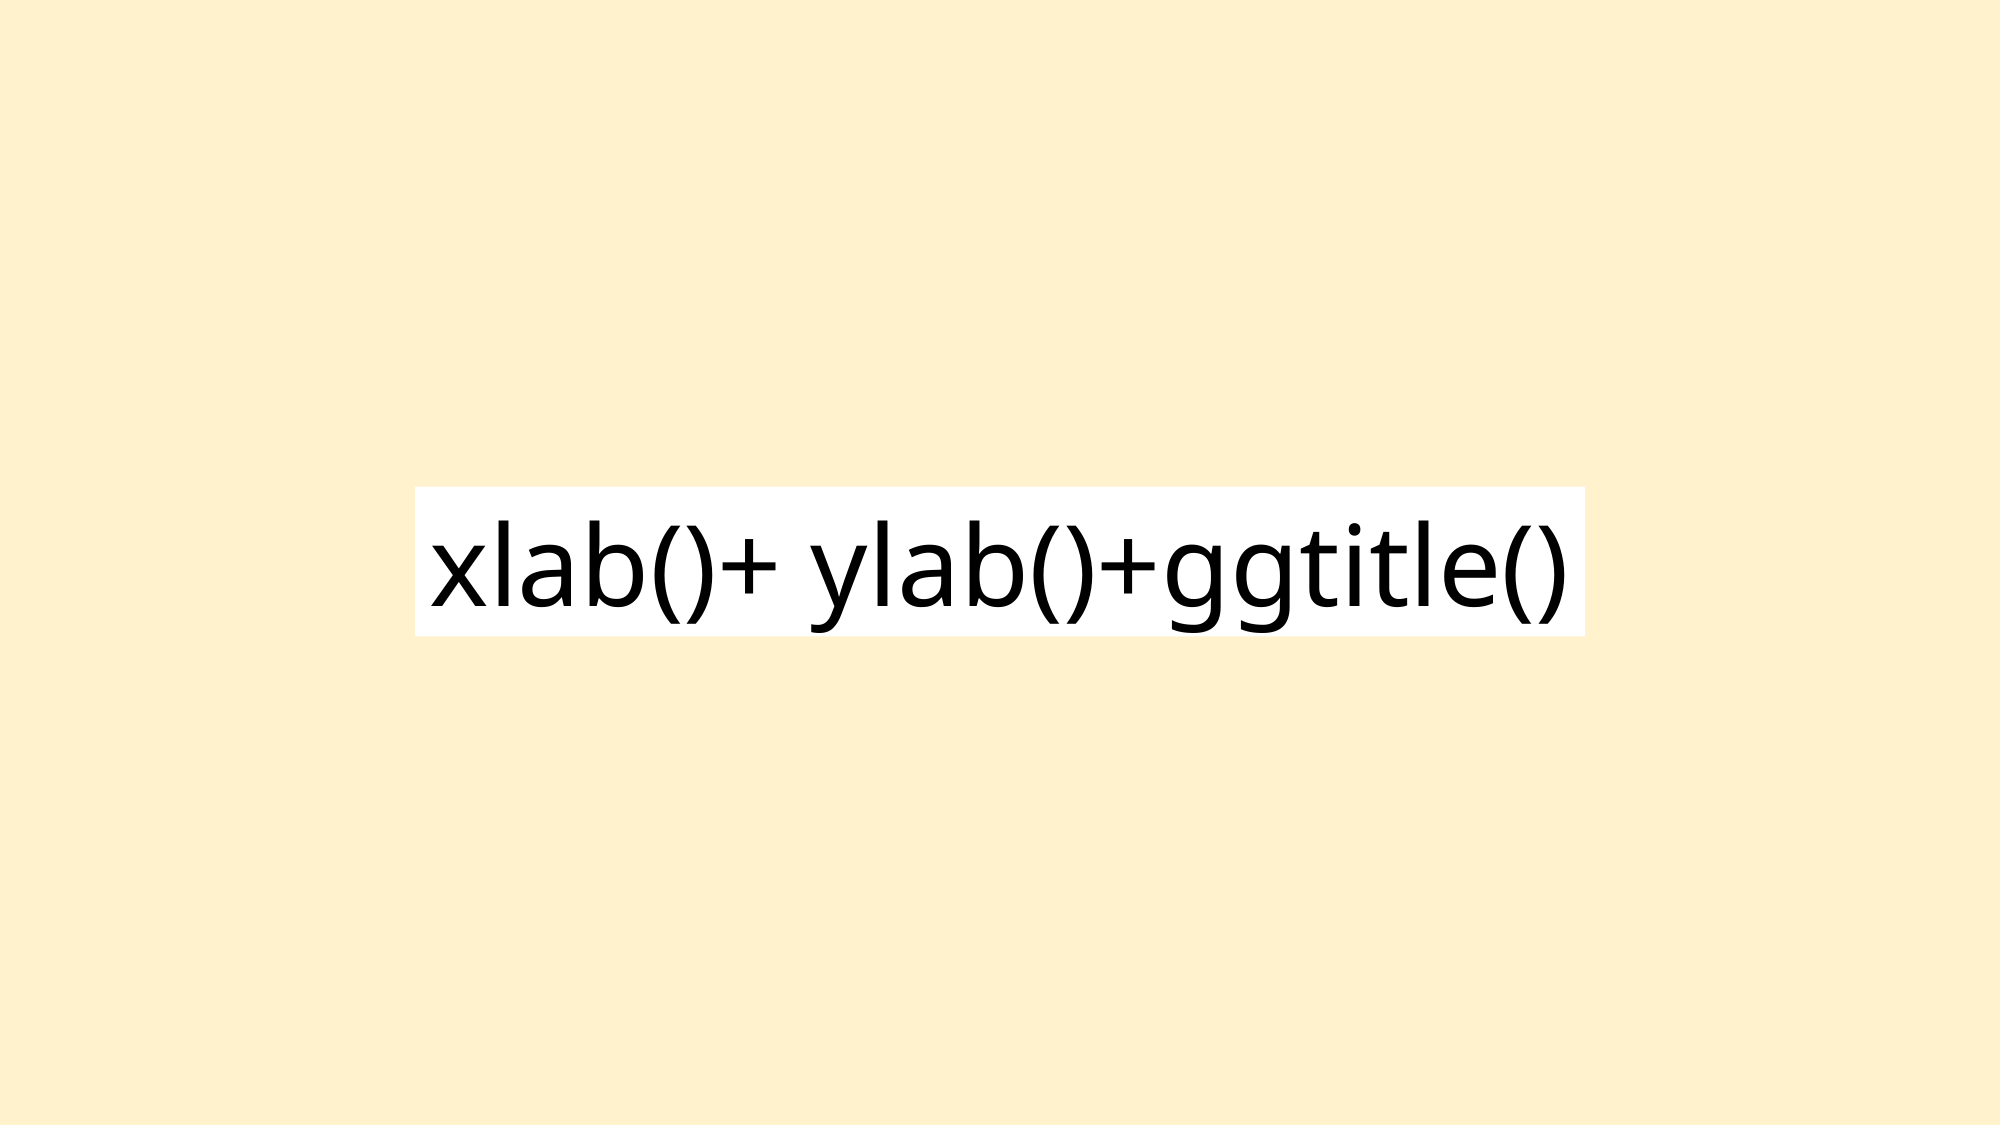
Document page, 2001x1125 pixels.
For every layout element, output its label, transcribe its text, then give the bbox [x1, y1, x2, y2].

text_box xlab()+ ylab()+ggtitle() [414, 486, 1586, 637]
